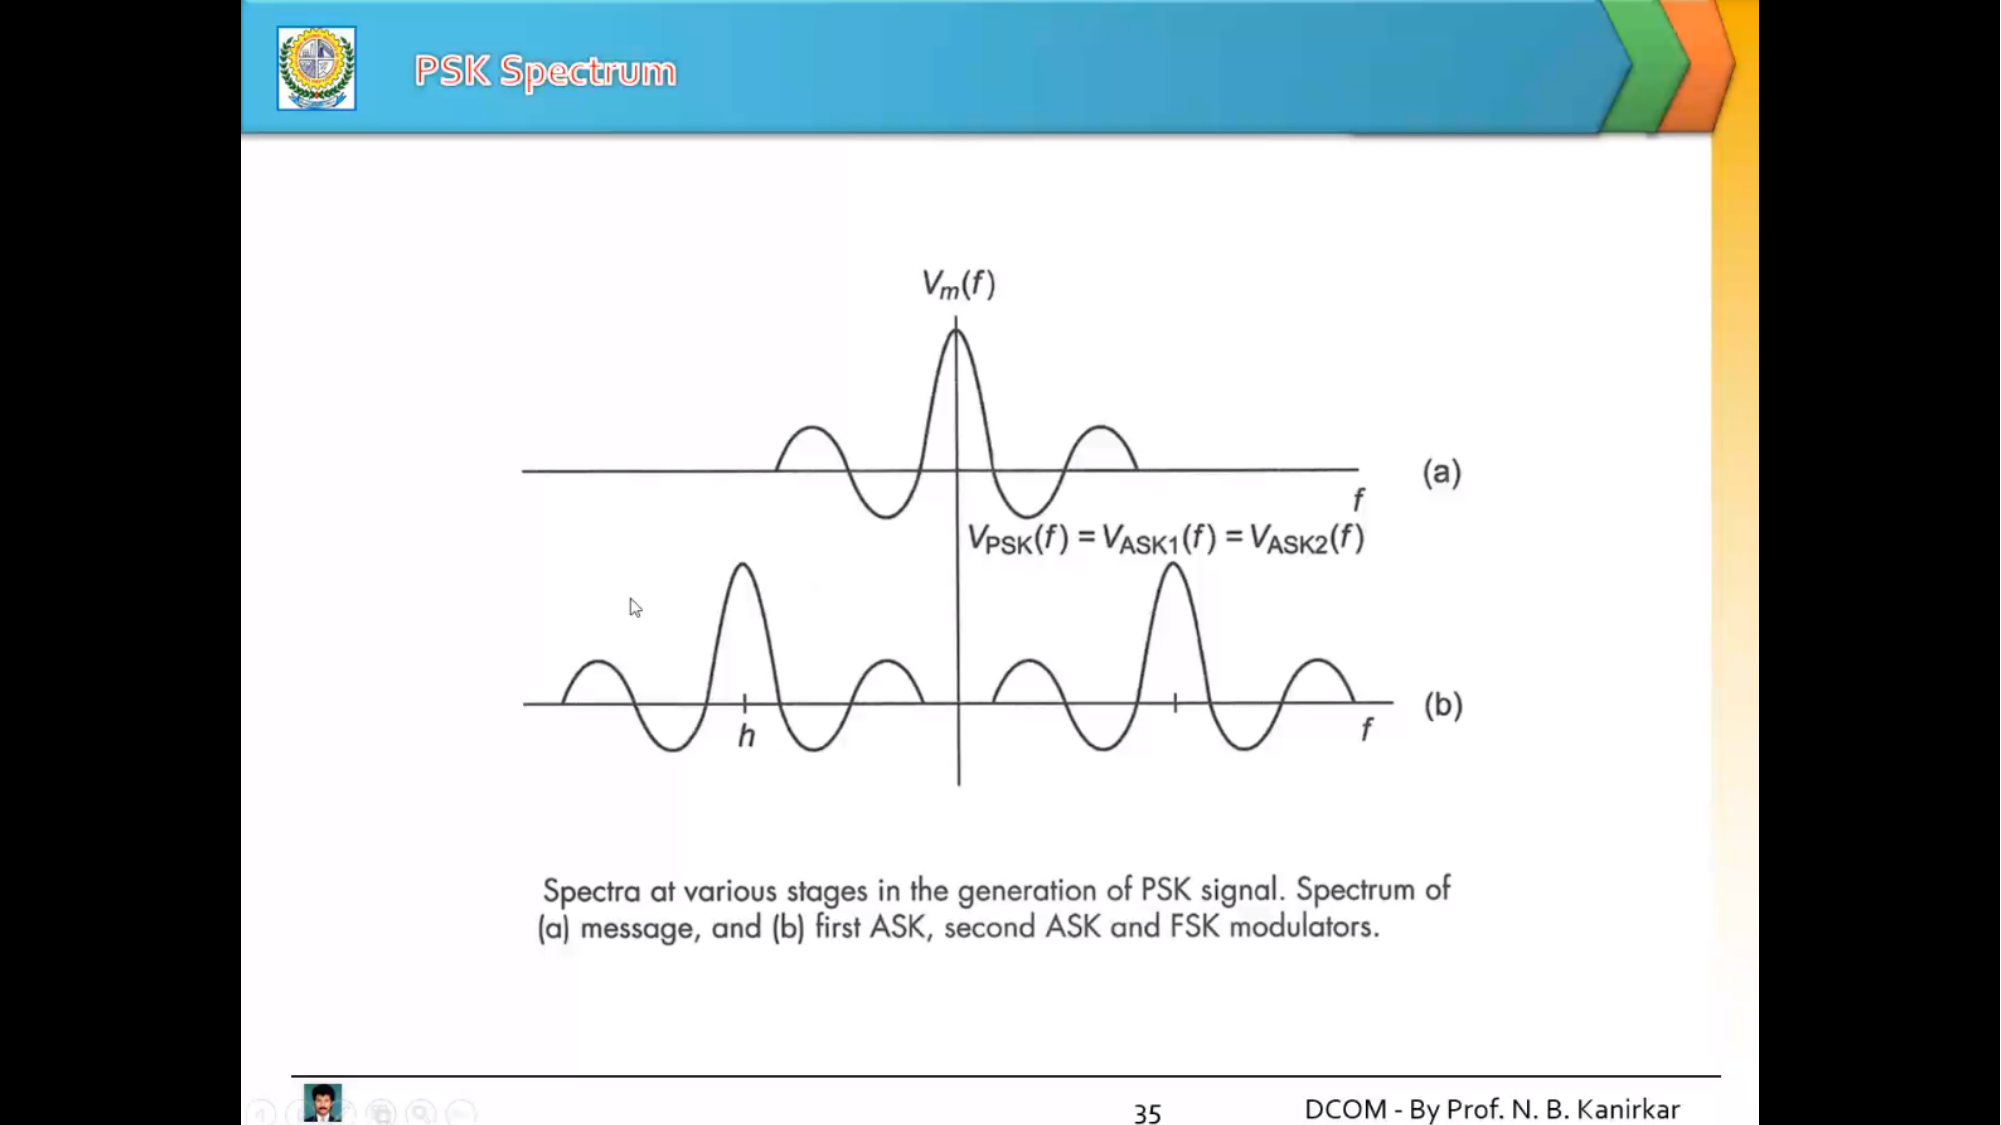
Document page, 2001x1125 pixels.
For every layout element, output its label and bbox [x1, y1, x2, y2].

list [241, 0, 1759, 1125]
